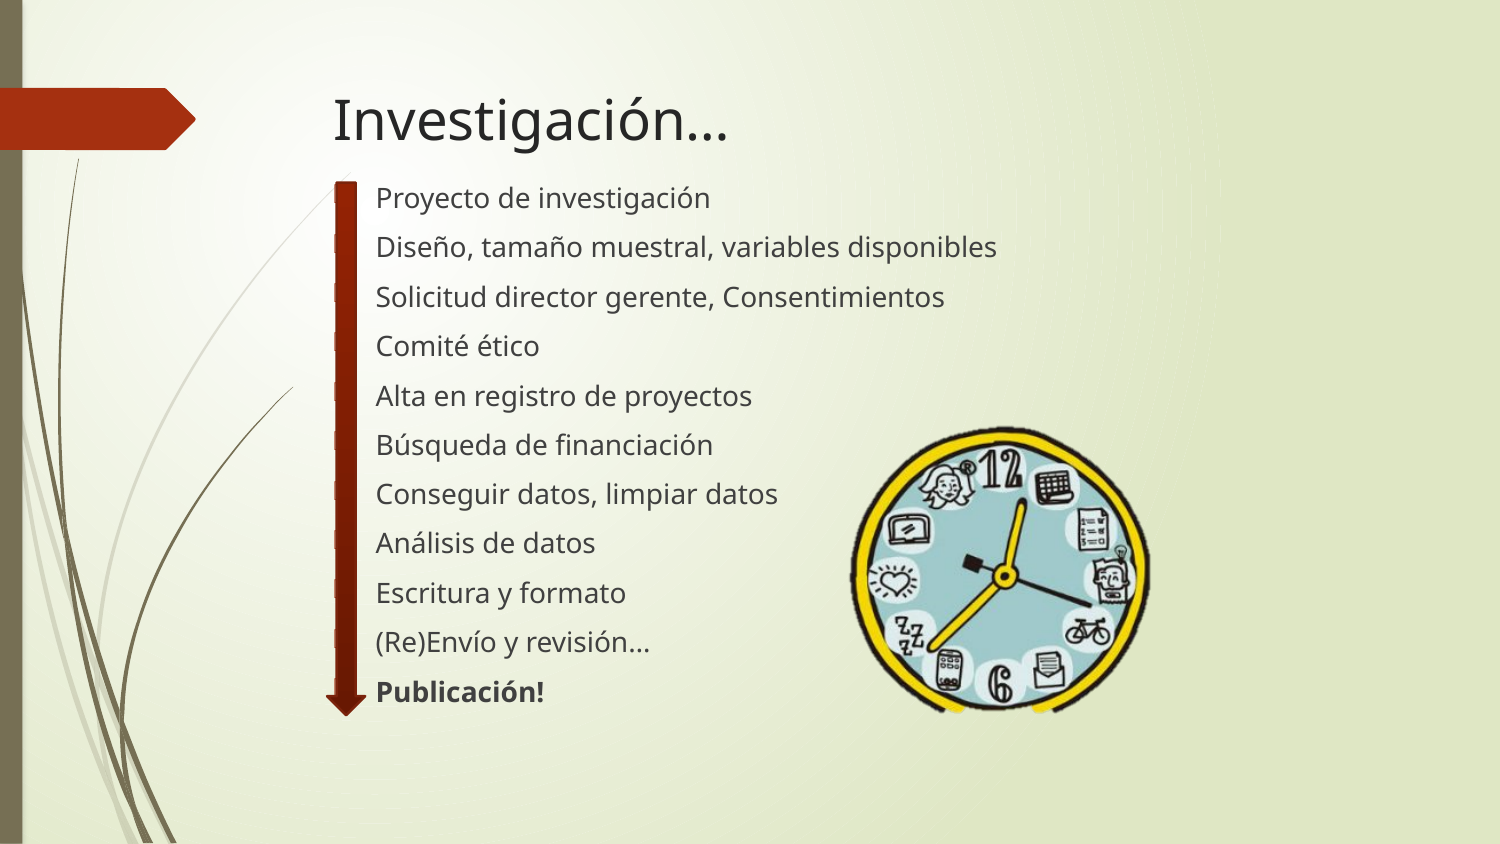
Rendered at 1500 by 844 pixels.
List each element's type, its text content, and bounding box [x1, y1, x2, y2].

title Investigación… [319, 76, 1416, 235]
picture [820, 403, 1172, 746]
list Proyecto de investigación Diseño, tamaño muestral, variables disponibles Solicitud director gerente, Consentimientos Comité ético Alta en registro de proyectos Búsqueda de financiación Conseguir datos, limpiar datos Análisis de datos Escritura y formato (Re)Envío y revisión… Publicación! [318, 172, 1416, 820]
text_box [325, 181, 367, 717]
